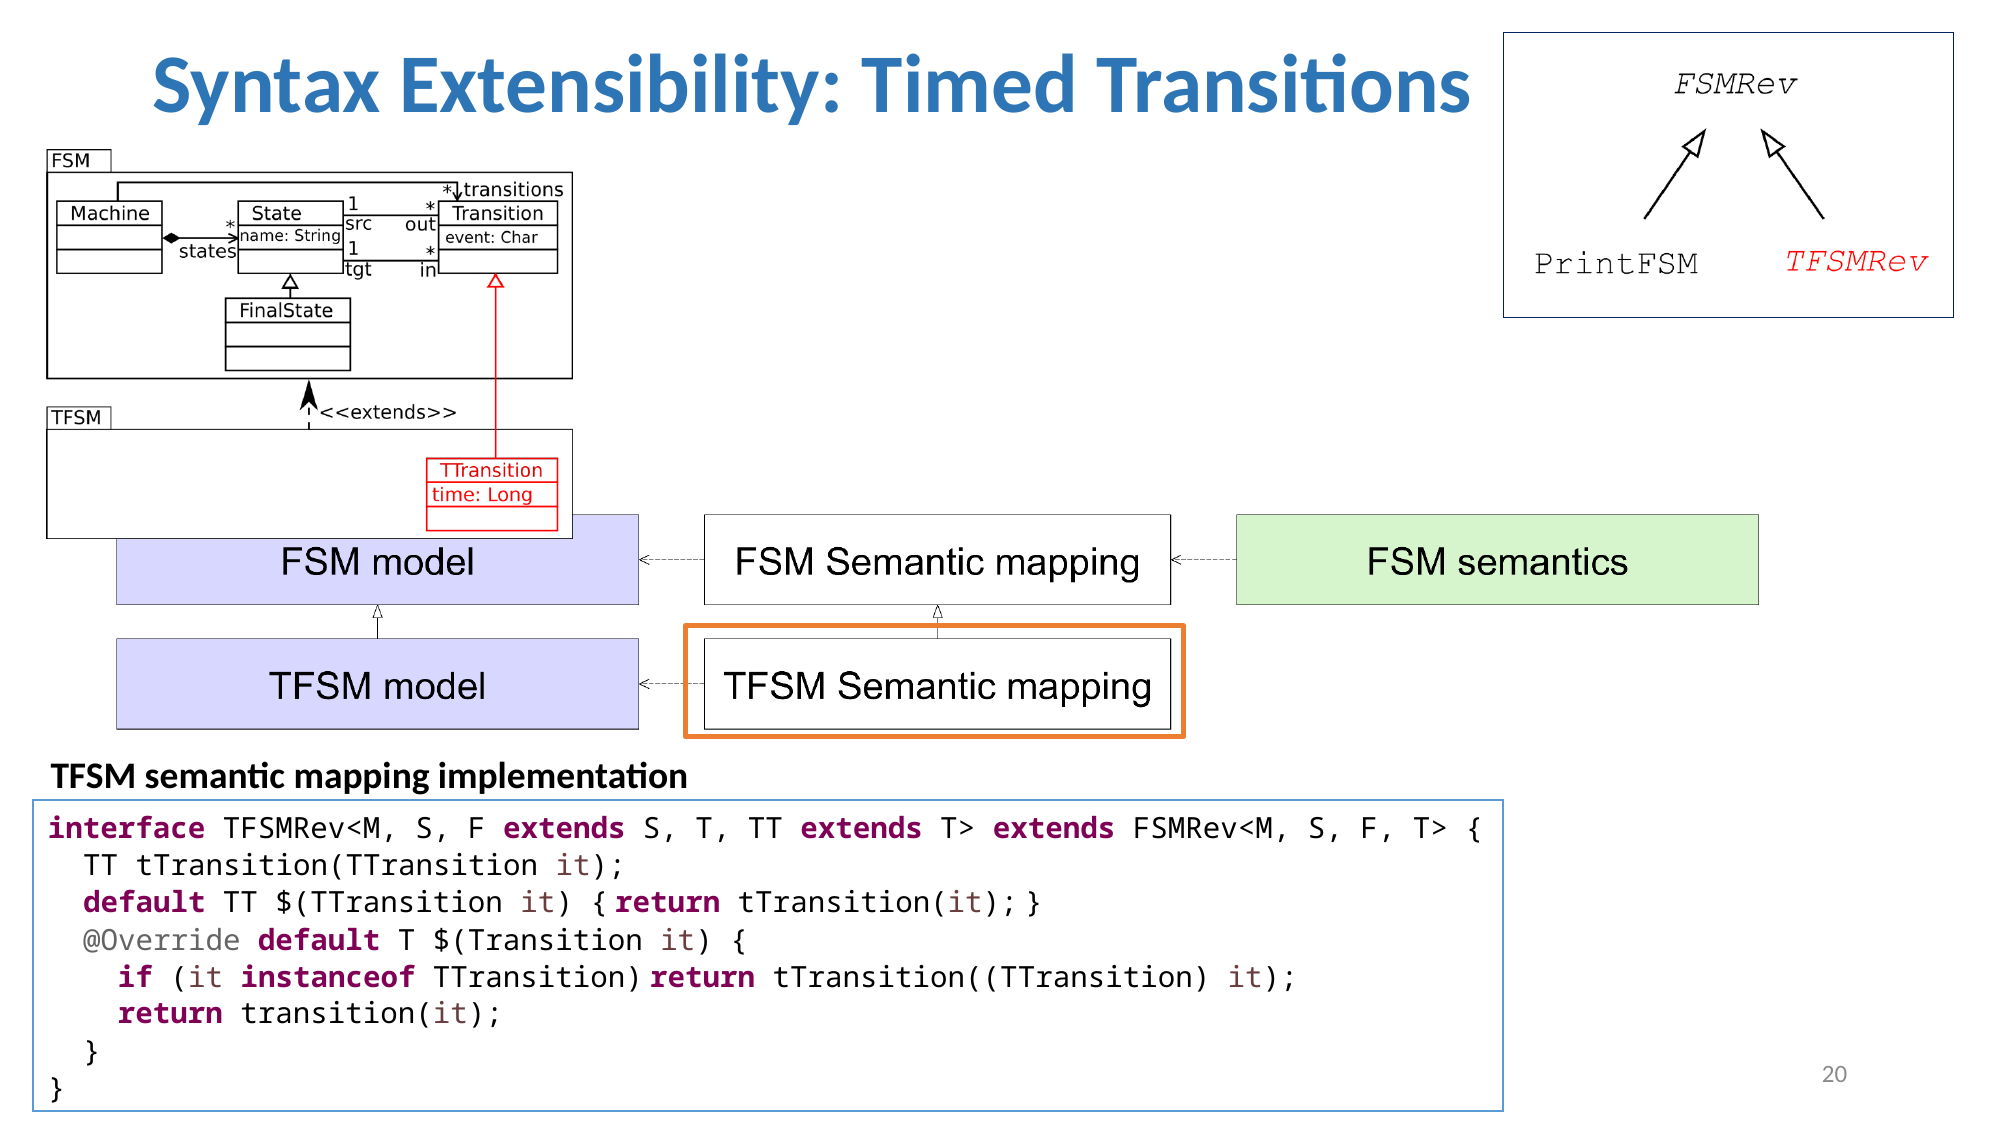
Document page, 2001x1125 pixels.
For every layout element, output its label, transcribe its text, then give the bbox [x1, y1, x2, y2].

slide_number 20 [1412, 1042, 1863, 1103]
picture [46, 149, 1763, 734]
text_box interface TFSMRev<M, S, F extends S, T, TT extends T> extends FSMRev<M, S, F, T> { TT tTransition(TTransition it); default TT $(TTransition it) { return tTransition(it); } @Override default T $(Transition it) { if (it instanceof TTransition) return tTransition((TTransition) it); return transition(it); } } [32, 799, 1504, 1112]
picture [1502, 32, 1954, 318]
text_box TFSM semantic mapping implementation [35, 743, 704, 804]
title Syntax Extensibility: Timed Transitions [137, 29, 1863, 142]
